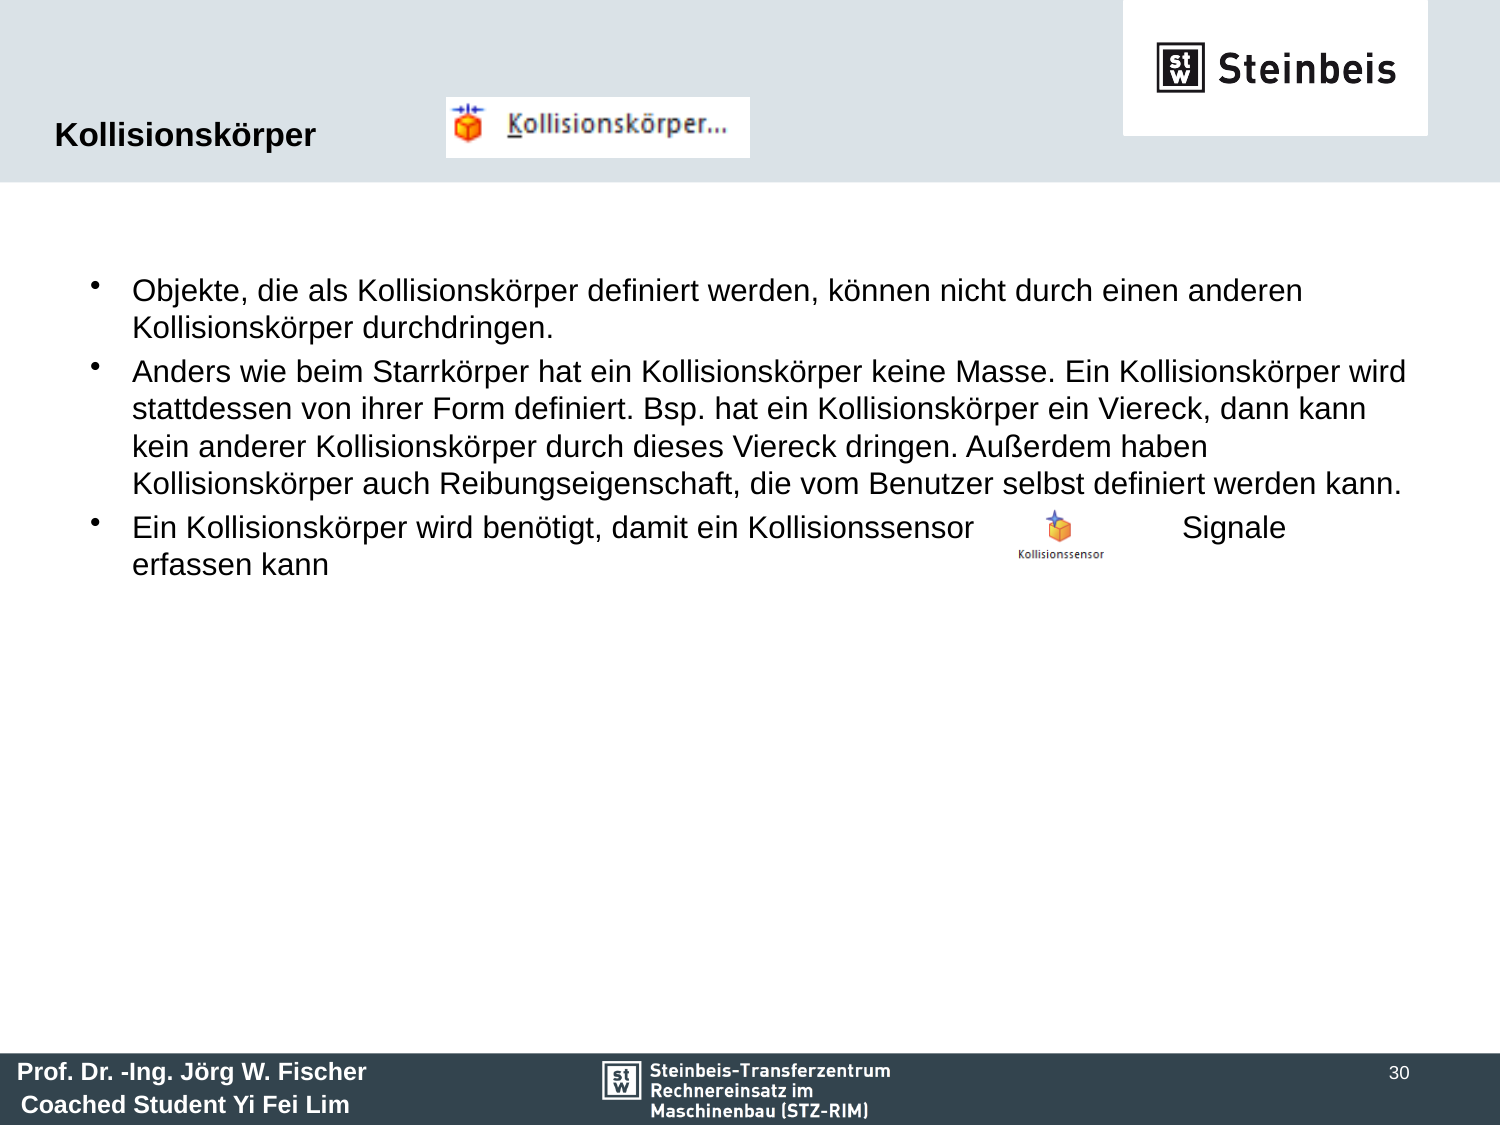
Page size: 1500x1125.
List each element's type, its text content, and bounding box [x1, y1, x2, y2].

picture [446, 97, 751, 158]
picture [1015, 506, 1109, 574]
title Kollisionskörper [39, 66, 951, 162]
picture [592, 1057, 908, 1121]
picture [1108, 0, 1444, 143]
list Objekte, die als Kollisionskörper definiert werden, können nicht durch einen anderen Kollisionskörper durchdringen. Anders wie beim Starrkörper hat ein Kollisionskörper keine Masse. Ein Kollisionskörper wird stattdessen von ihrer Form definiert. Bsp. hat ein Kollisionskörper ein Viereck, dann kann kein anderer Kollisionskörper durch dieses Viereck dringen. Außerdem haben Kollisionskörper auch Reibungseigenschaft, die vom Benutzer selbst definiert werden kann. Ein Kollisionskörper wird benötigt, damit ein Kollisionssensor Signale erfassen kann [74, 262, 1426, 1006]
slide_number 30 [1074, 1053, 1426, 1125]
